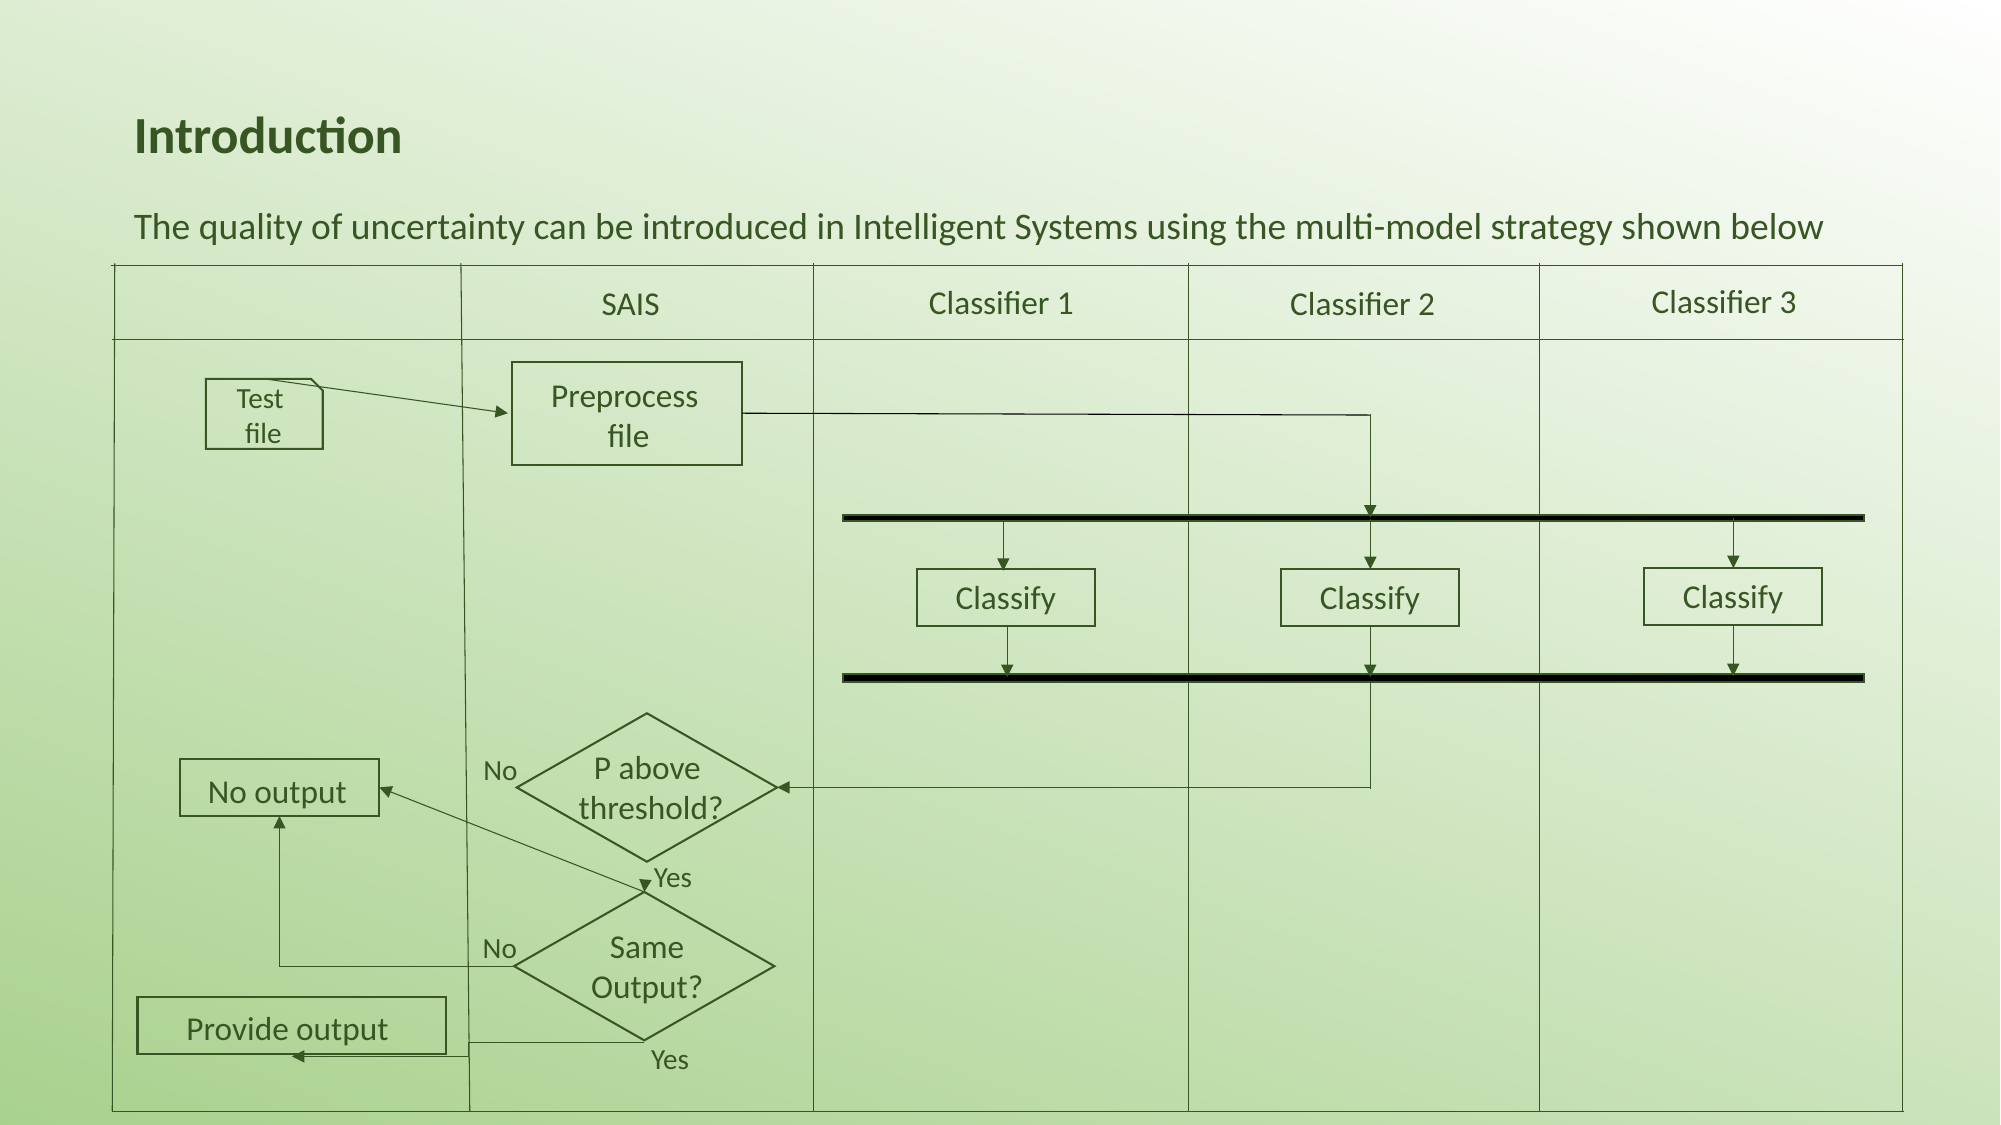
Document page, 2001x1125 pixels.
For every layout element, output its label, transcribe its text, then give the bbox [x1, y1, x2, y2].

text_box Introduction [118, 84, 1844, 190]
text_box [110, 263, 1904, 1112]
list The quality of uncertainty can be introduced in Intelligent Systems using the multi-model strategy shown below [118, 199, 1846, 260]
